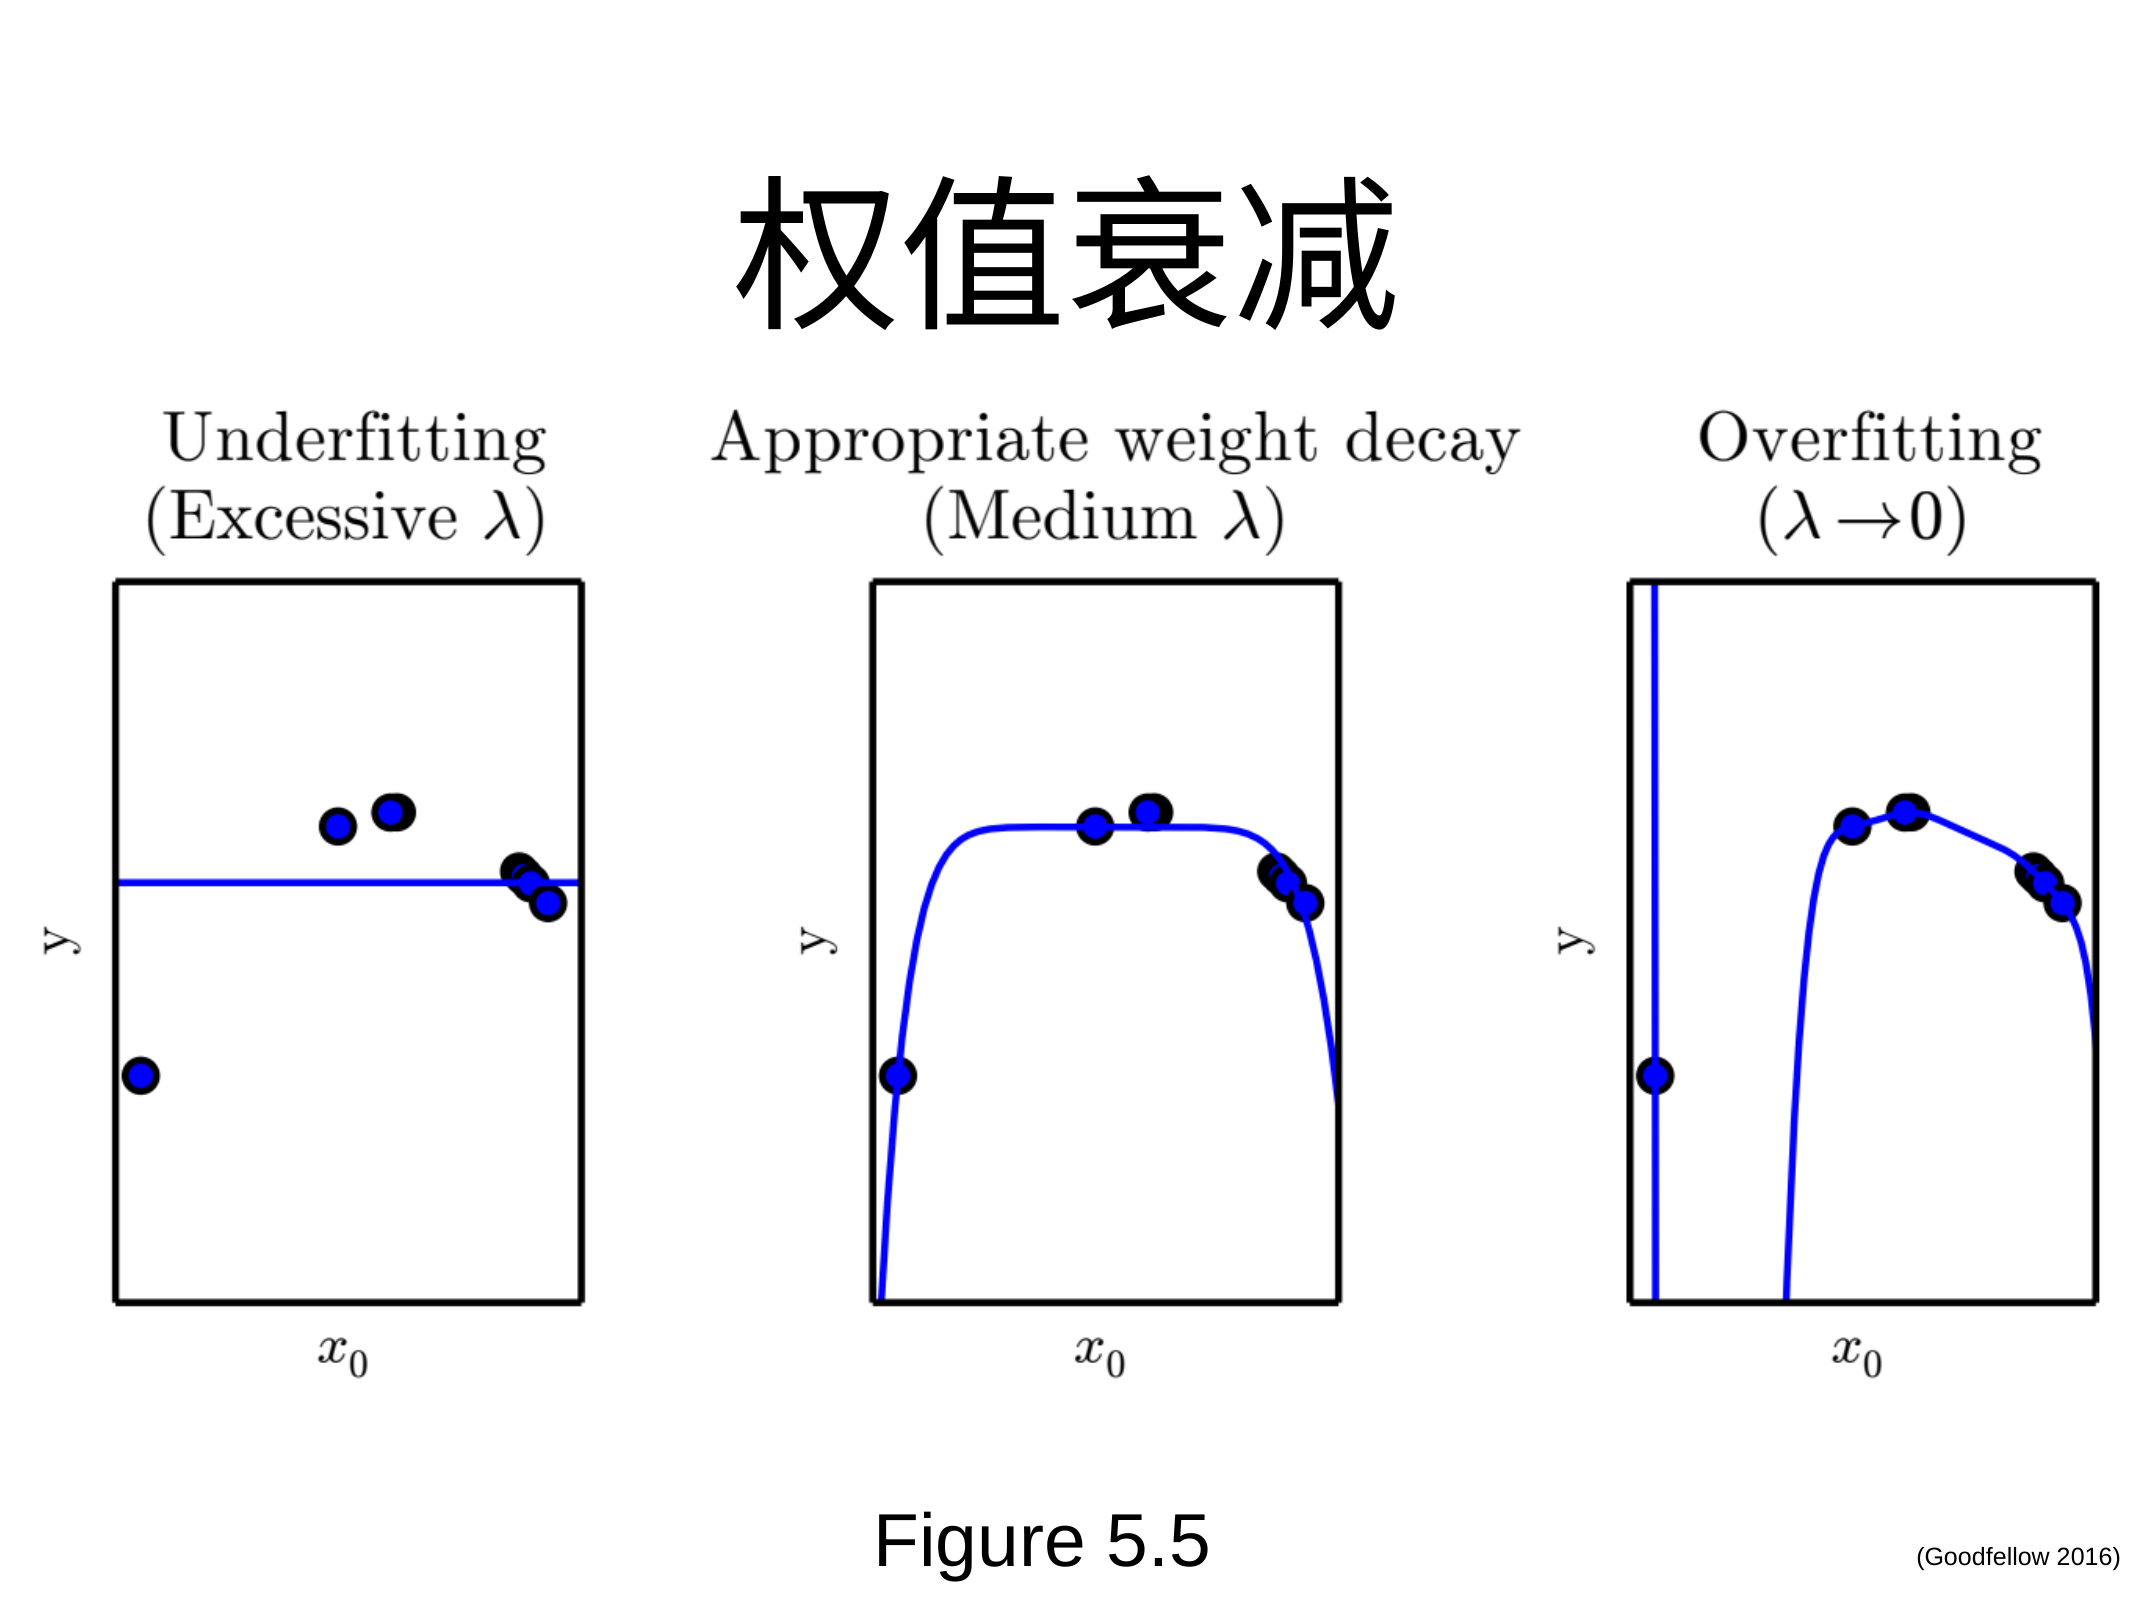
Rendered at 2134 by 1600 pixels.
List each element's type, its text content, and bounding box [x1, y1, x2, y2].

picture [27, 407, 2106, 1396]
text_box Figure 5.5 [864, 1483, 1220, 1590]
title 权值衰减 [155, 72, 1978, 400]
